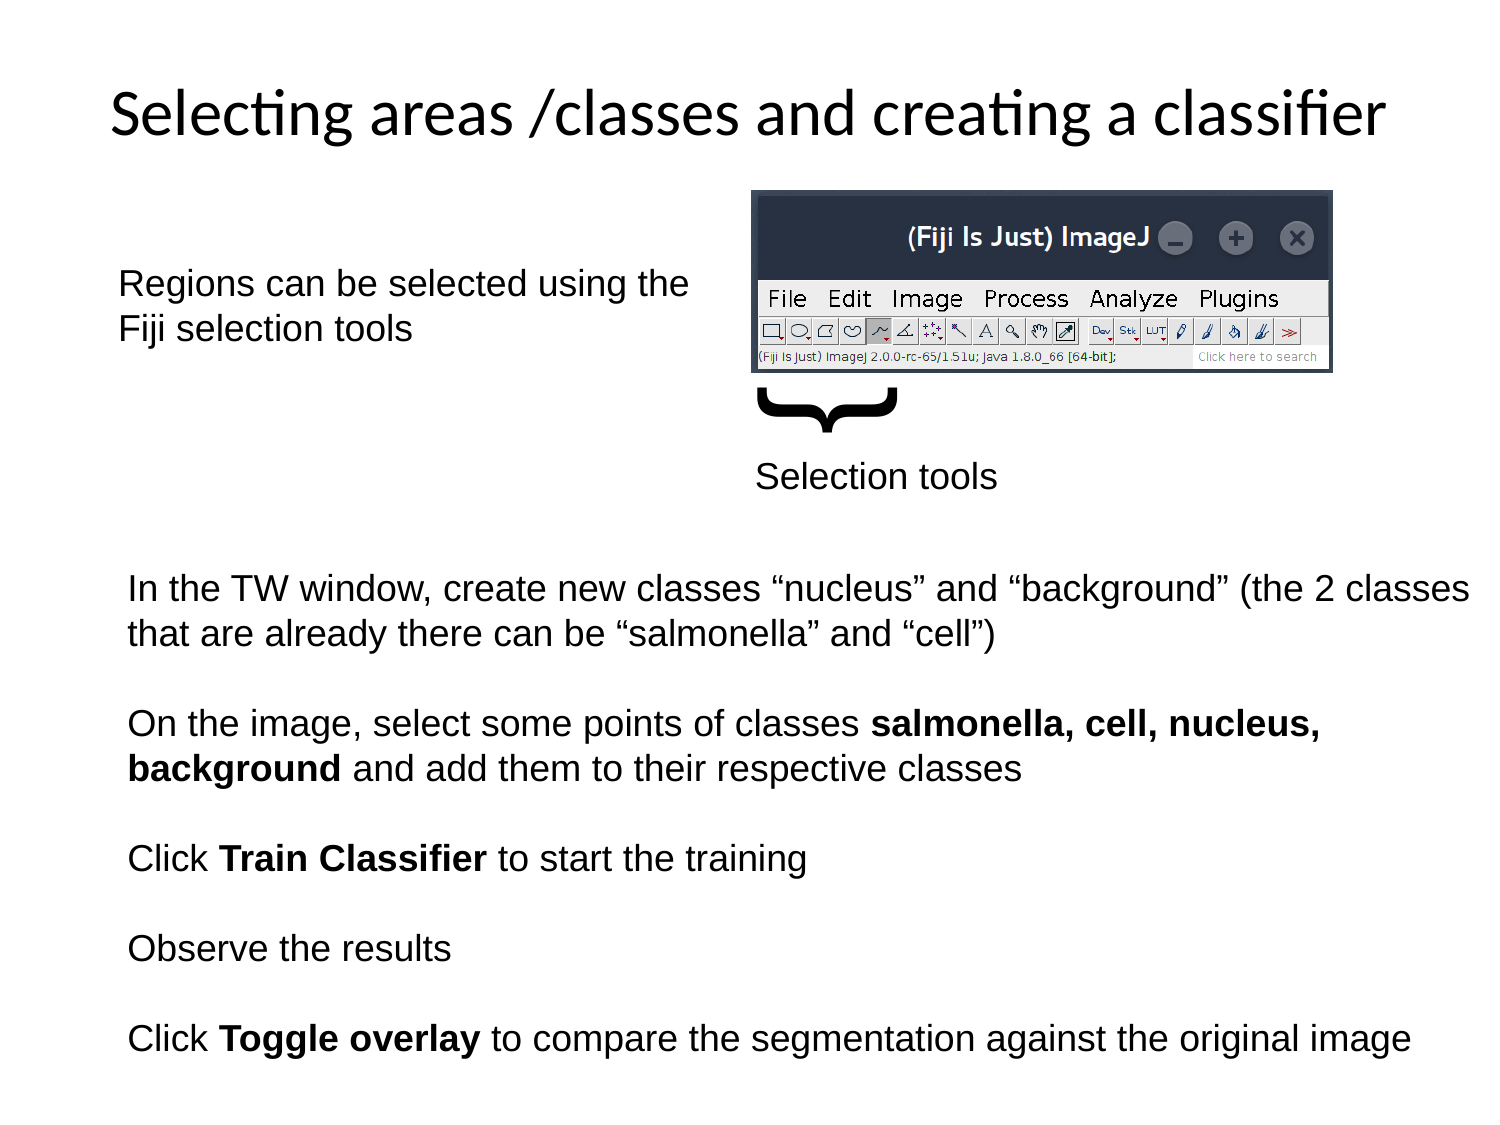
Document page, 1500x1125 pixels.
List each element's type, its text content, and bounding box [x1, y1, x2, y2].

picture [750, 190, 1334, 373]
text_box Regions can be selected using the Fiji selection tools [103, 251, 705, 356]
text_box Selecting areas /classes and creating a classifier [74, 45, 1425, 172]
text_box { [708, 261, 904, 451]
text_box In the TW window, create new classes “nucleus” and “background” (the 2 classes that are already there can be “salmonella” and “cell”) On the image, select some points of classes salmonella, cell, nucleus, background and add them to their respective classes Click Train Classifier to start the training Observe the results Click Toggle overlay to compare the segmentation against the original image [112, 556, 1486, 1067]
text_box Selection tools [739, 444, 1013, 504]
